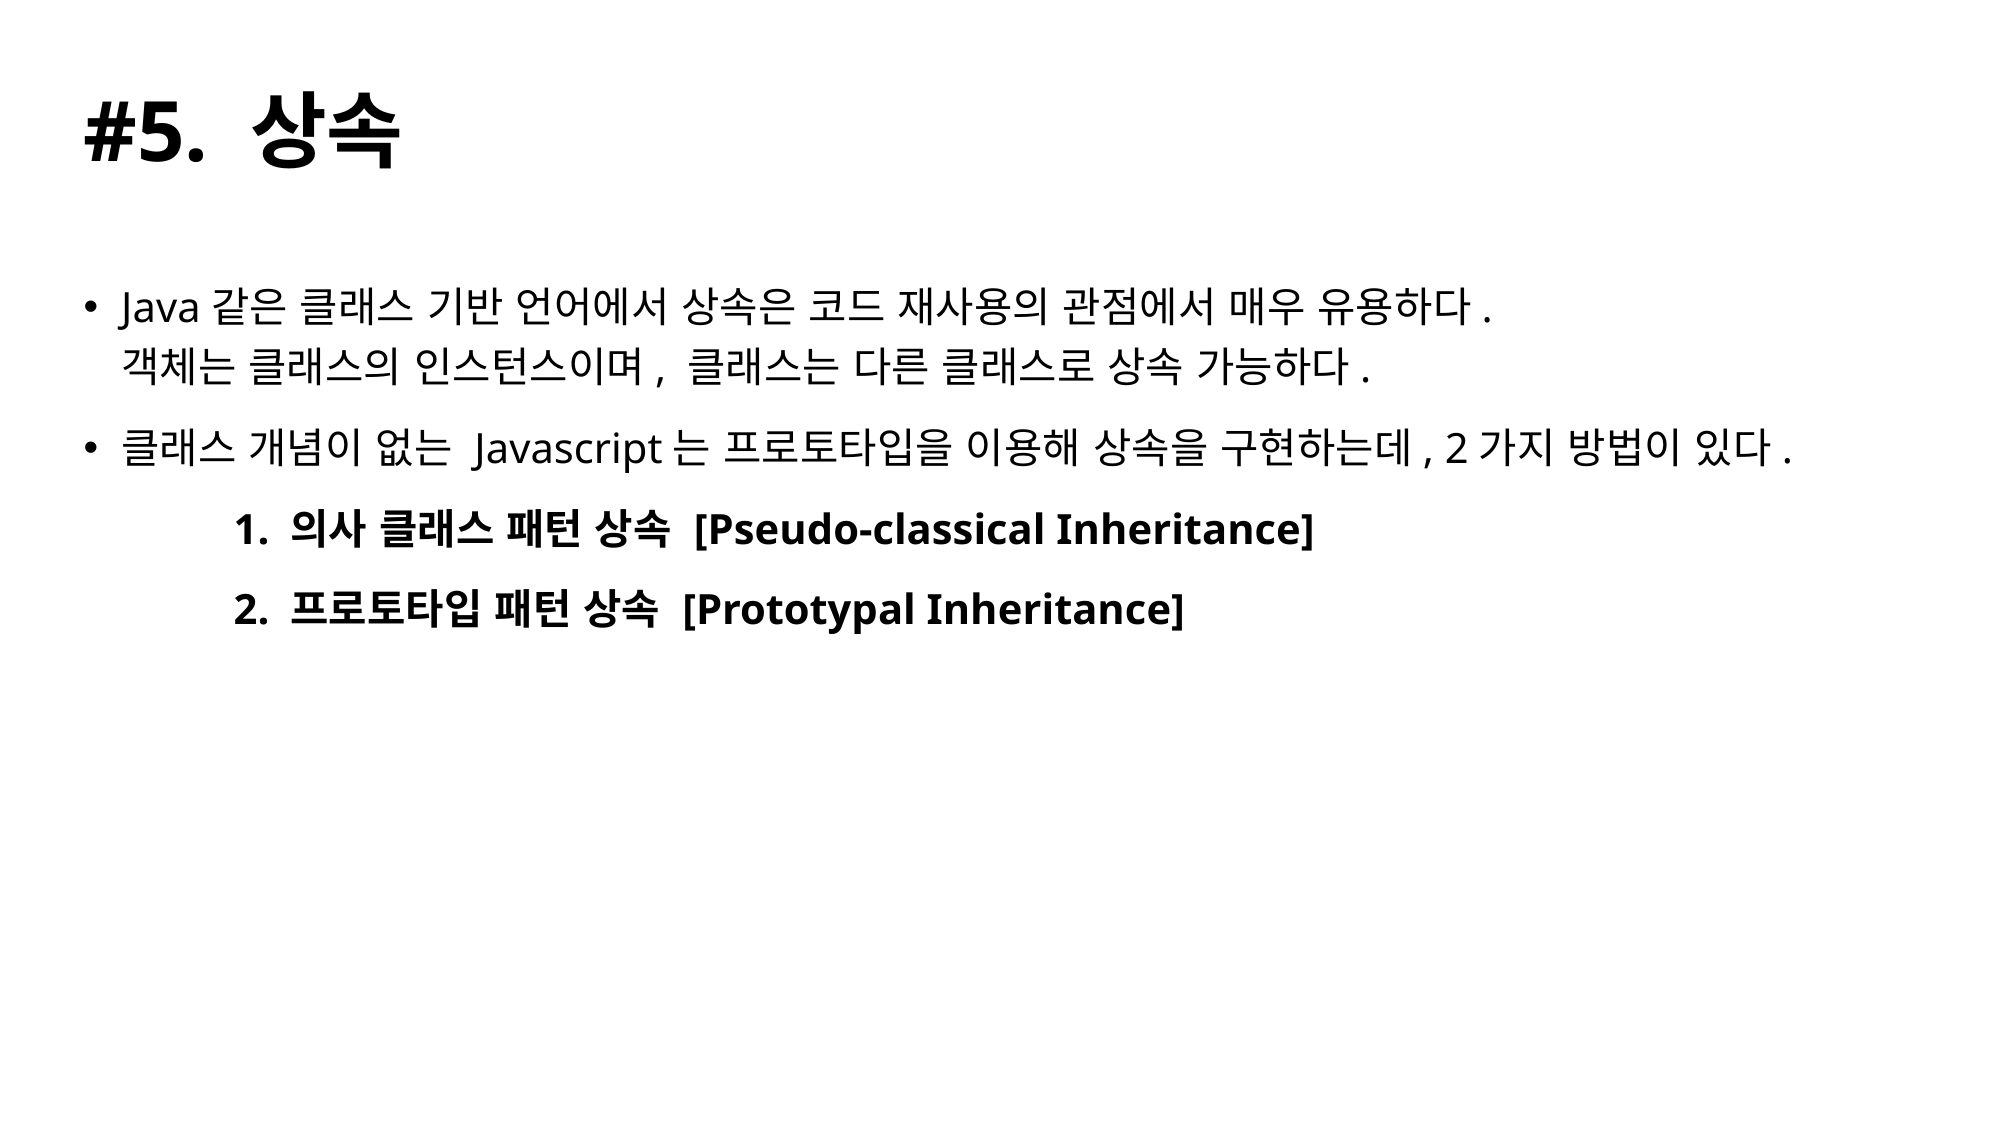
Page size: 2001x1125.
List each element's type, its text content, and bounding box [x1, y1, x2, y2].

title #5. 상속 [68, 25, 1932, 244]
list Java같은 클래스 기반 언어에서 상속은 코드 재사용의 관점에서 매우 유용하다. 객체는 클래스의 인스턴스이며, 클래스는 다른 클래스로 상속 가능하다. 클래스 개념이 없는 Javascript는 프로토타입을 이용해 상속을 구현하는데, 2가지 방법이 있다. 1. 의사 클래스 패턴 상속 [Pseudo-classical Inheritance] 2. 프로토타입 패턴 상속 [Prototypal Inheritance] [68, 263, 1932, 1014]
